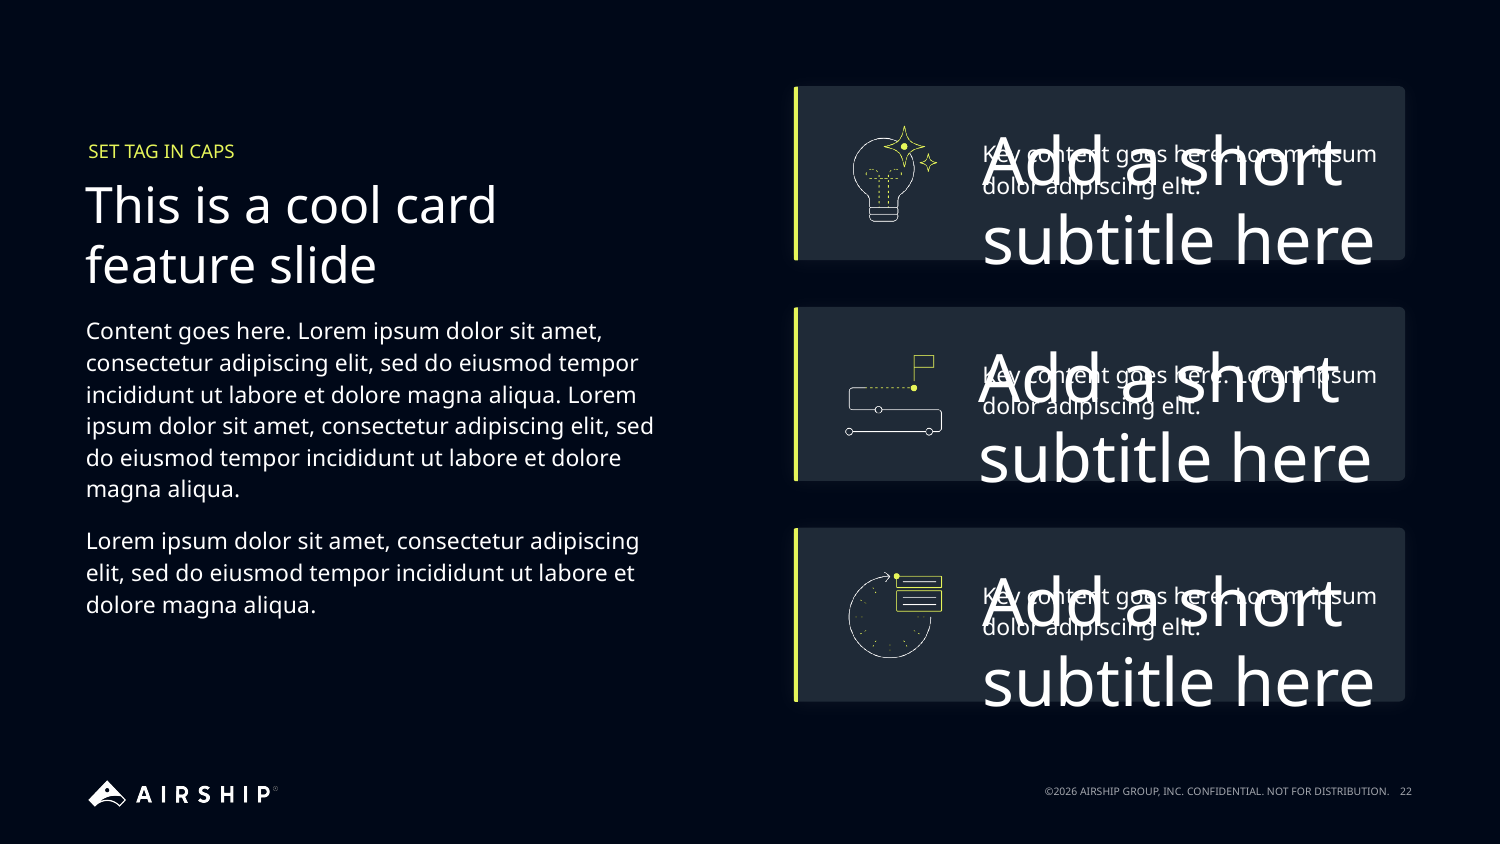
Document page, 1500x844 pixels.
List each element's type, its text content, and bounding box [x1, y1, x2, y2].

slide_number ‹#› [1322, 785, 1413, 803]
picture [844, 122, 947, 225]
picture [844, 564, 947, 667]
picture [88, 780, 278, 807]
subtitle Add a short subtitle here [978, 336, 1402, 377]
list Key content goes here. Lorem ipsum dolor adipiscing elit. [982, 601, 1398, 657]
subtitle SET TAG IN CAPS [88, 139, 698, 167]
list Key content goes here. Lorem ipsum dolor adipiscing elit. [982, 377, 1398, 436]
title This is a cool card feature slide [85, 174, 695, 243]
picture [844, 343, 947, 446]
subtitle Add a short subtitle here [982, 559, 1406, 601]
list Key content goes here. Lorem ipsum dolor adipiscing elit. [982, 159, 1398, 216]
subtitle Add a short subtitle here [982, 118, 1406, 159]
list Content goes here. Lorem ipsum dolor sit amet, consectetur adipiscing elit, sed do eiusmod tempor incididunt ut labore et dolore magna aliqua. Lorem ipsum dolor sit amet, consectetur adipiscing elit, sed do eiusmod tempor incididunt ut labore et dolore magna aliqua. Lorem ipsum dolor sit amet, consectetur adipiscing elit, sed do eiusmod tempor incididunt ut labore et dolore magna aliqua. [85, 312, 695, 608]
